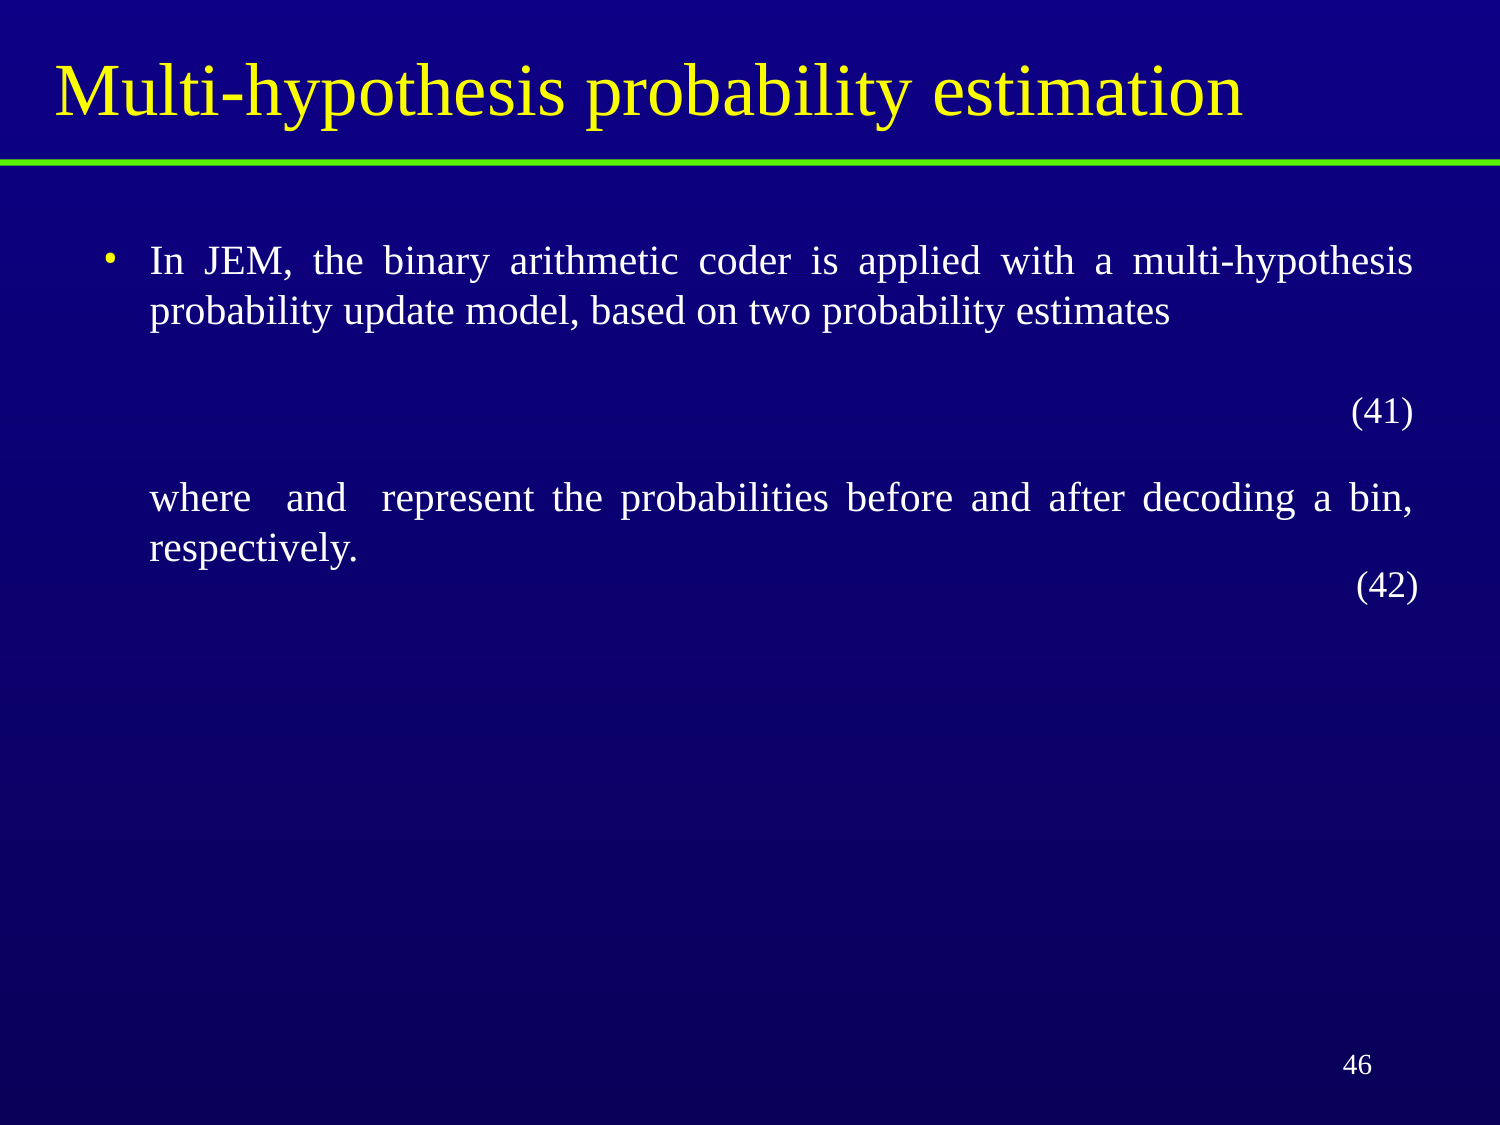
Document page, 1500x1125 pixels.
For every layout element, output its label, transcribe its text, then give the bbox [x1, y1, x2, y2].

text_box (42) [1341, 552, 1434, 613]
slide_number 46 [1074, 1024, 1388, 1101]
title Multi-hypothesis probability estimation [39, 46, 1459, 136]
text_box (41) [1336, 378, 1429, 439]
